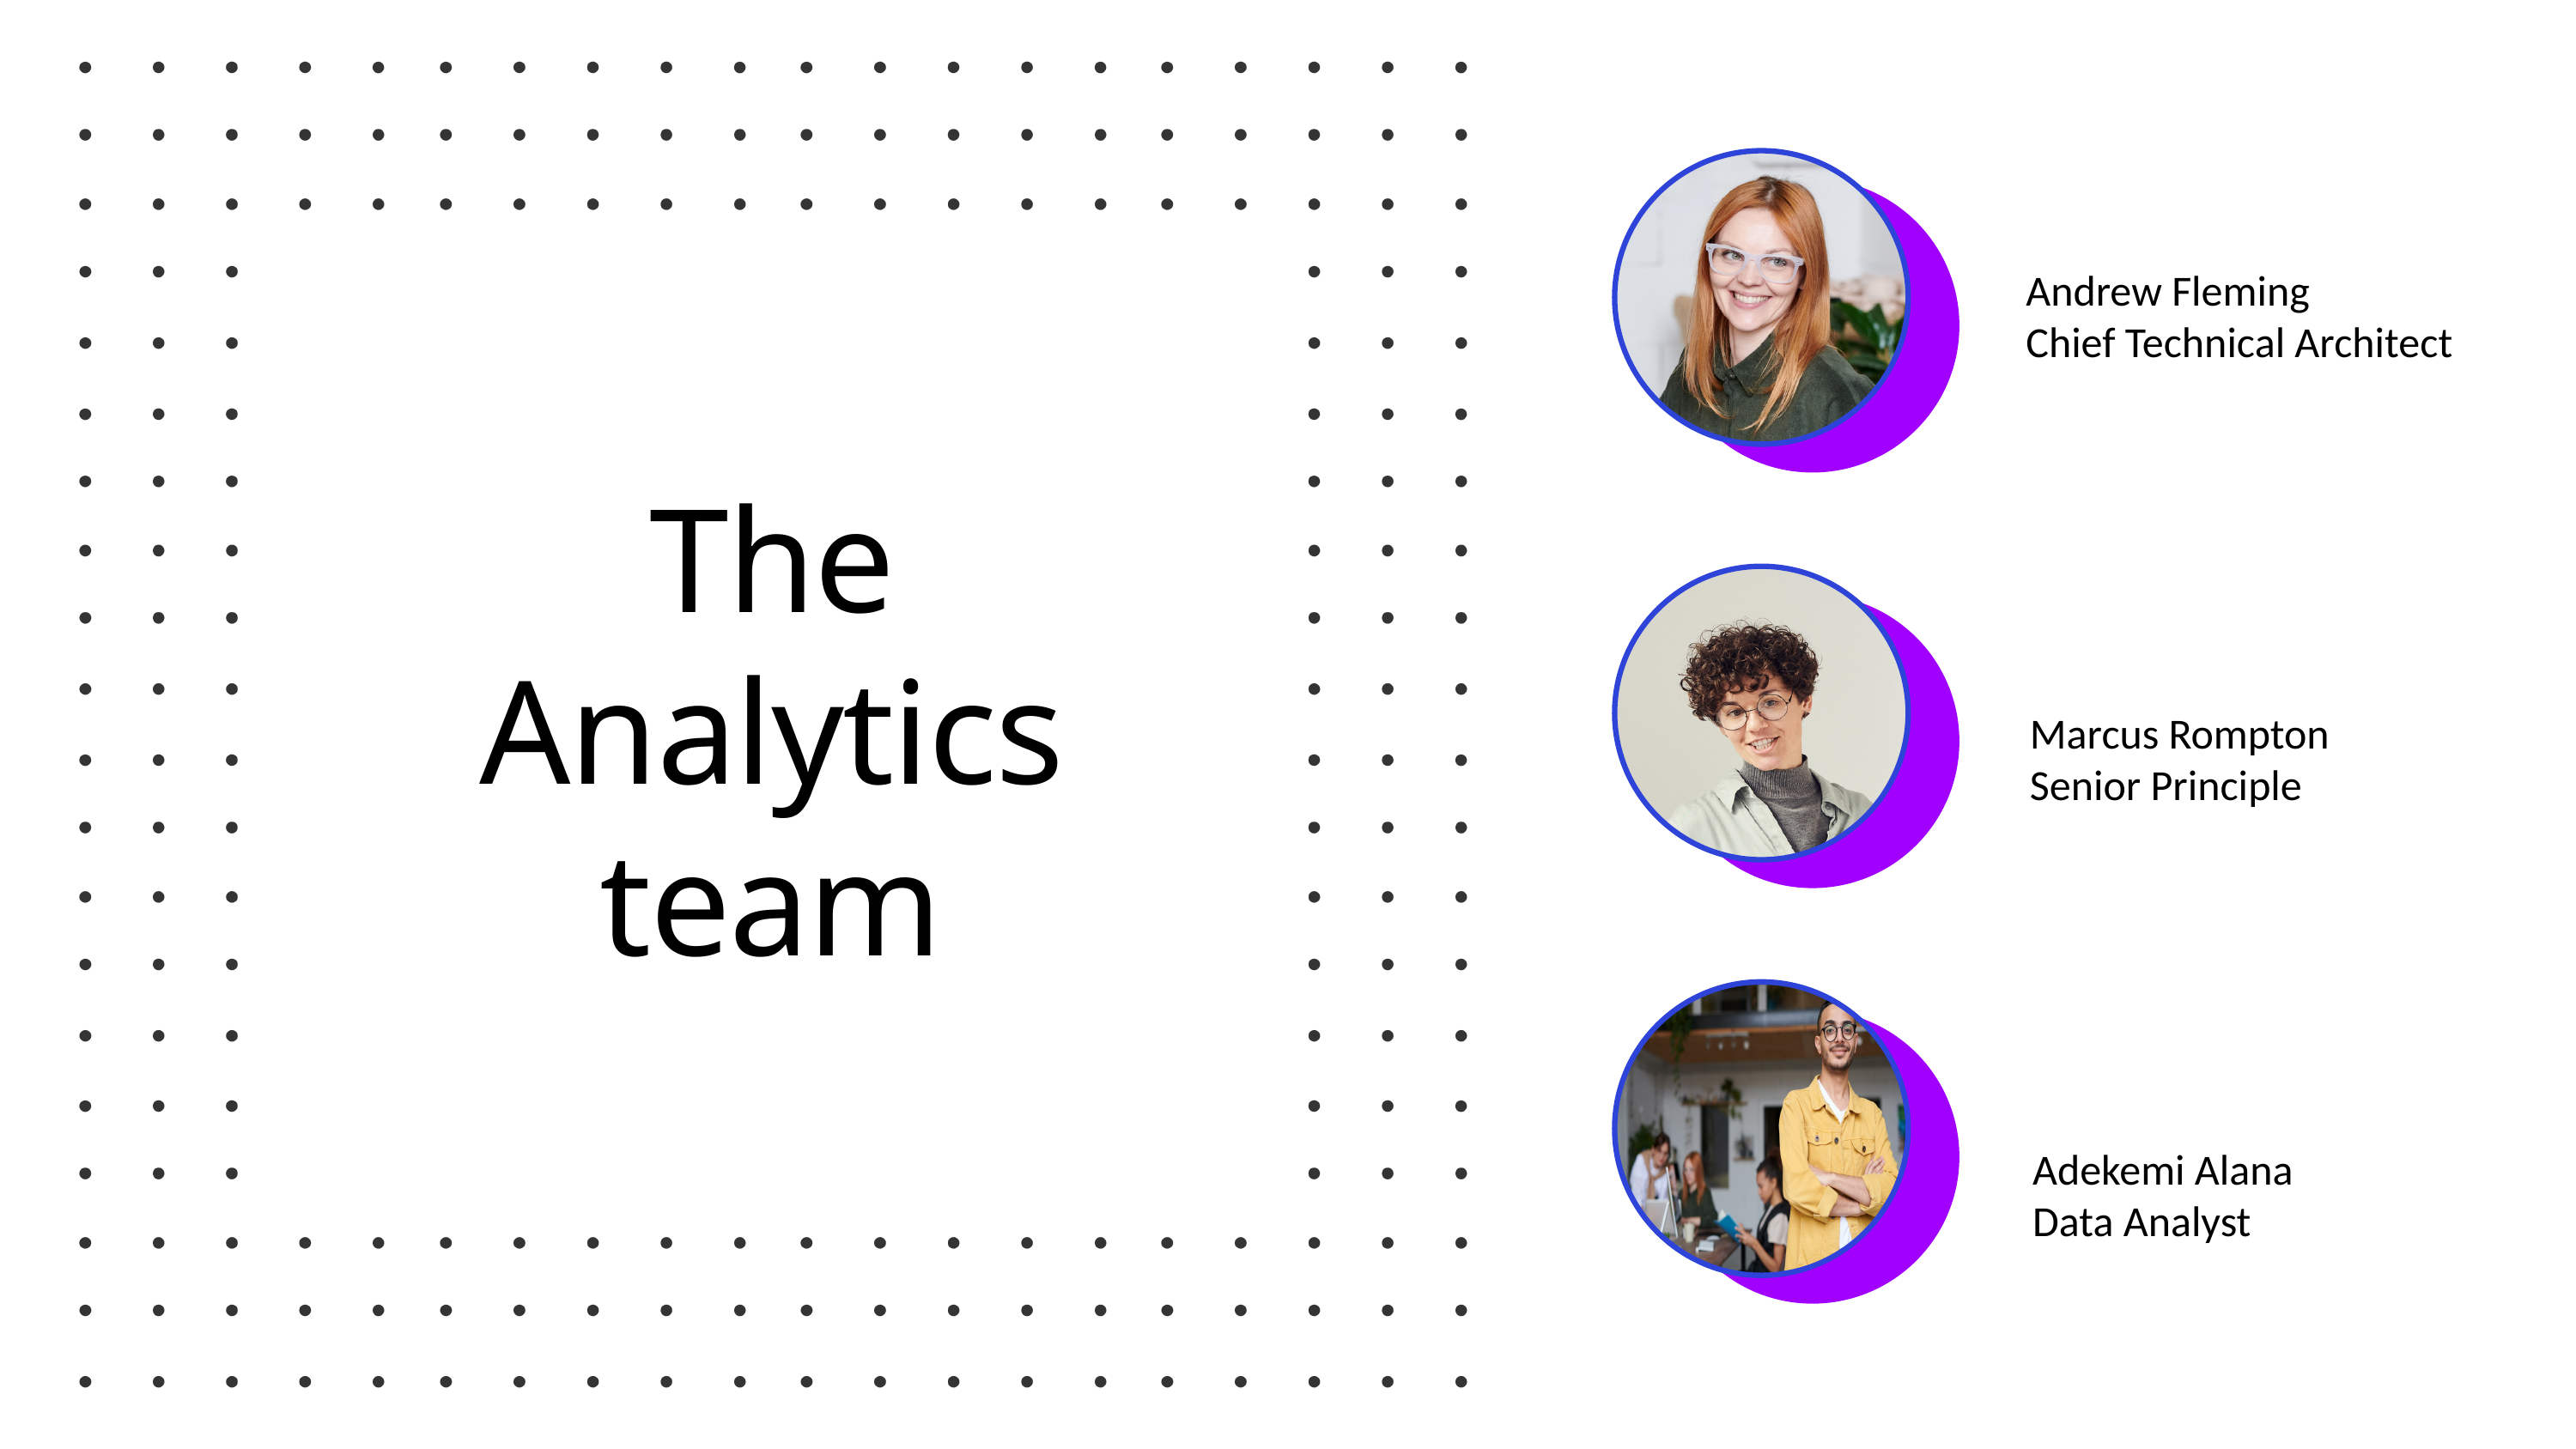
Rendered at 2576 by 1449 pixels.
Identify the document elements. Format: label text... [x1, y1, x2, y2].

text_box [1665, 594, 1960, 888]
text_box Marcus Rompton Senior Principle [2017, 699, 2472, 815]
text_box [1665, 179, 1960, 473]
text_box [1665, 1009, 1960, 1304]
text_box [70, 57, 1472, 1392]
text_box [1607, 144, 1916, 451]
text_box Adekemi Alana Data Analyst [2020, 1136, 2422, 1252]
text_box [1607, 975, 1916, 1282]
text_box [1607, 563, 1916, 863]
text_box Andrew Fleming Chief Technical Architect [2013, 257, 2468, 373]
